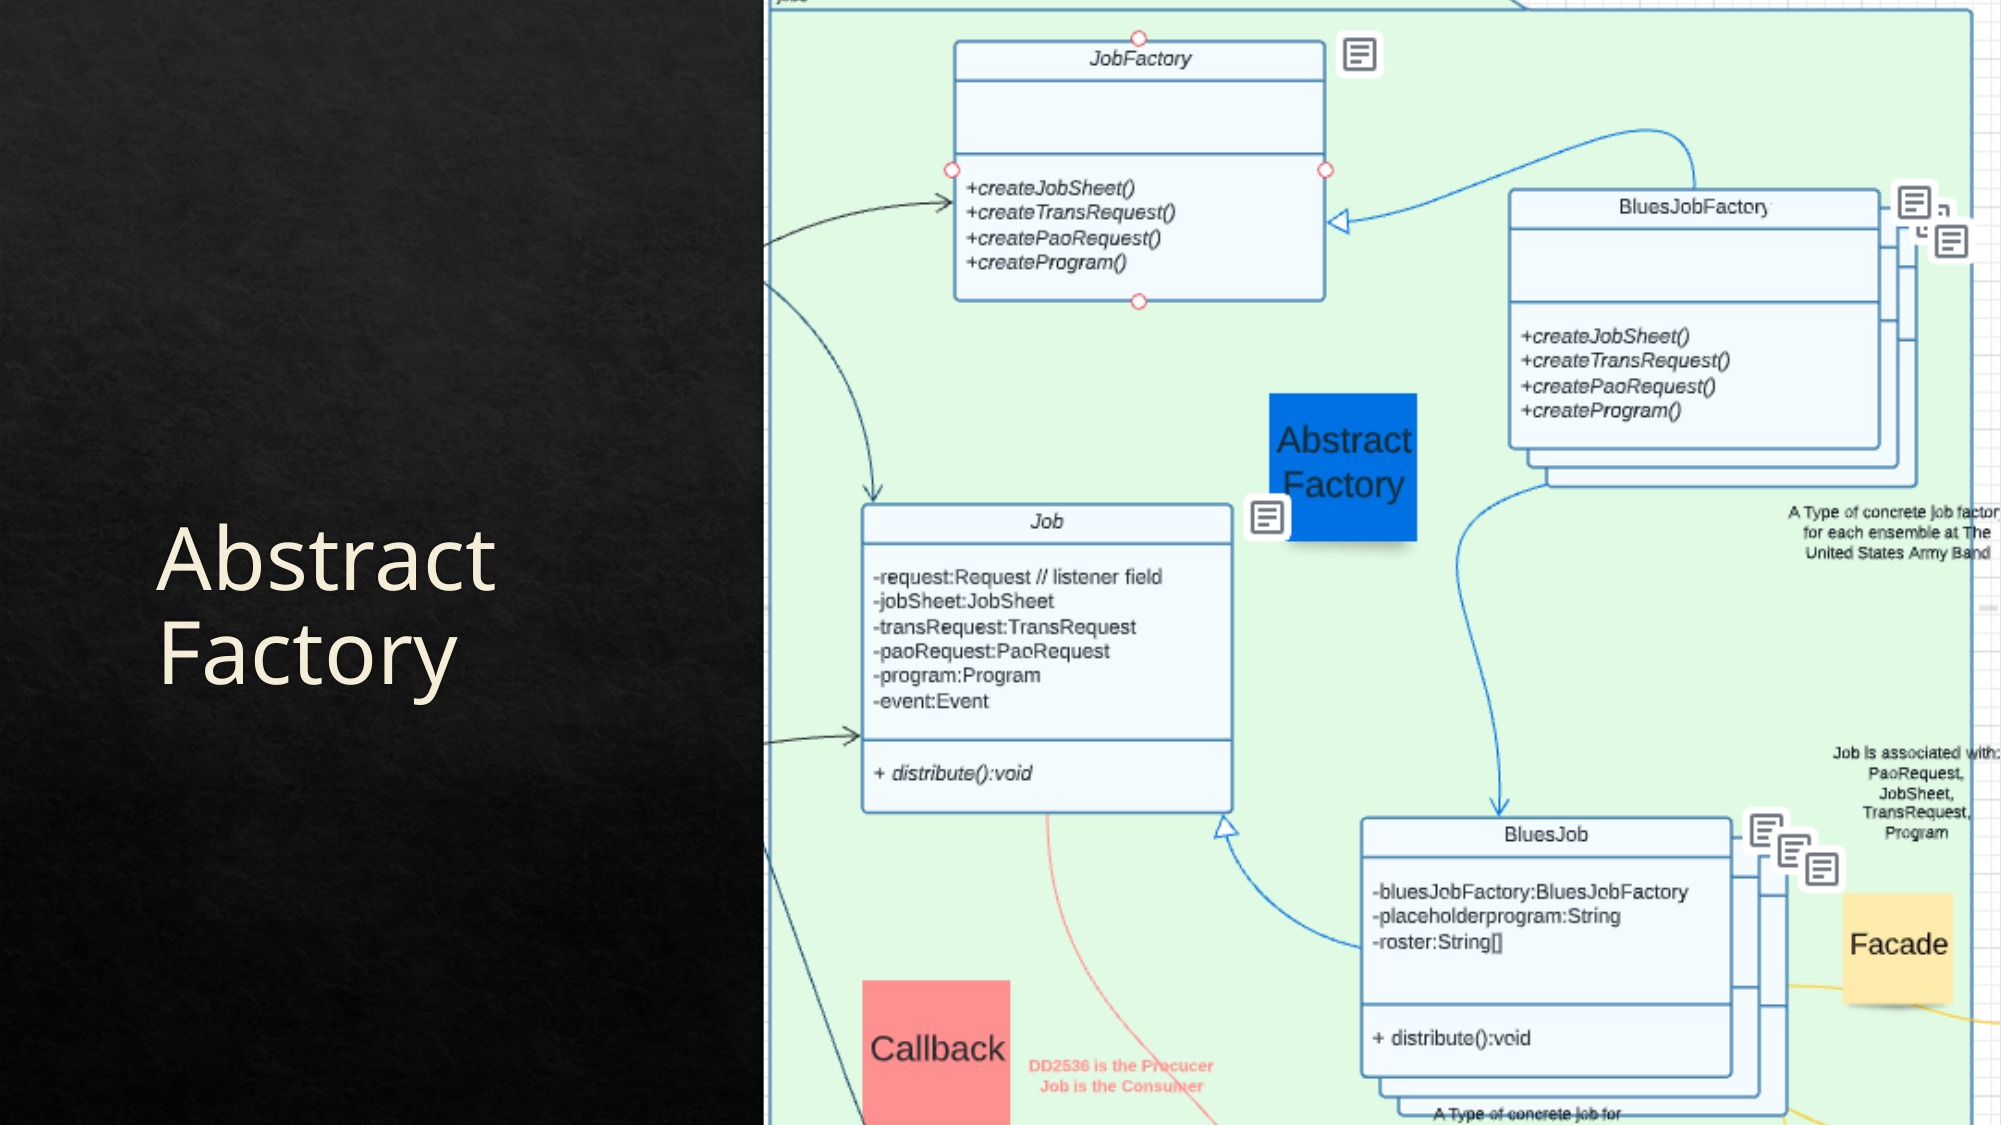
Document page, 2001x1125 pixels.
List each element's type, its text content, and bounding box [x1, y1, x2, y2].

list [763, 0, 2000, 1125]
title Abstract Factory [141, 137, 697, 712]
text_box [0, 0, 757, 1125]
